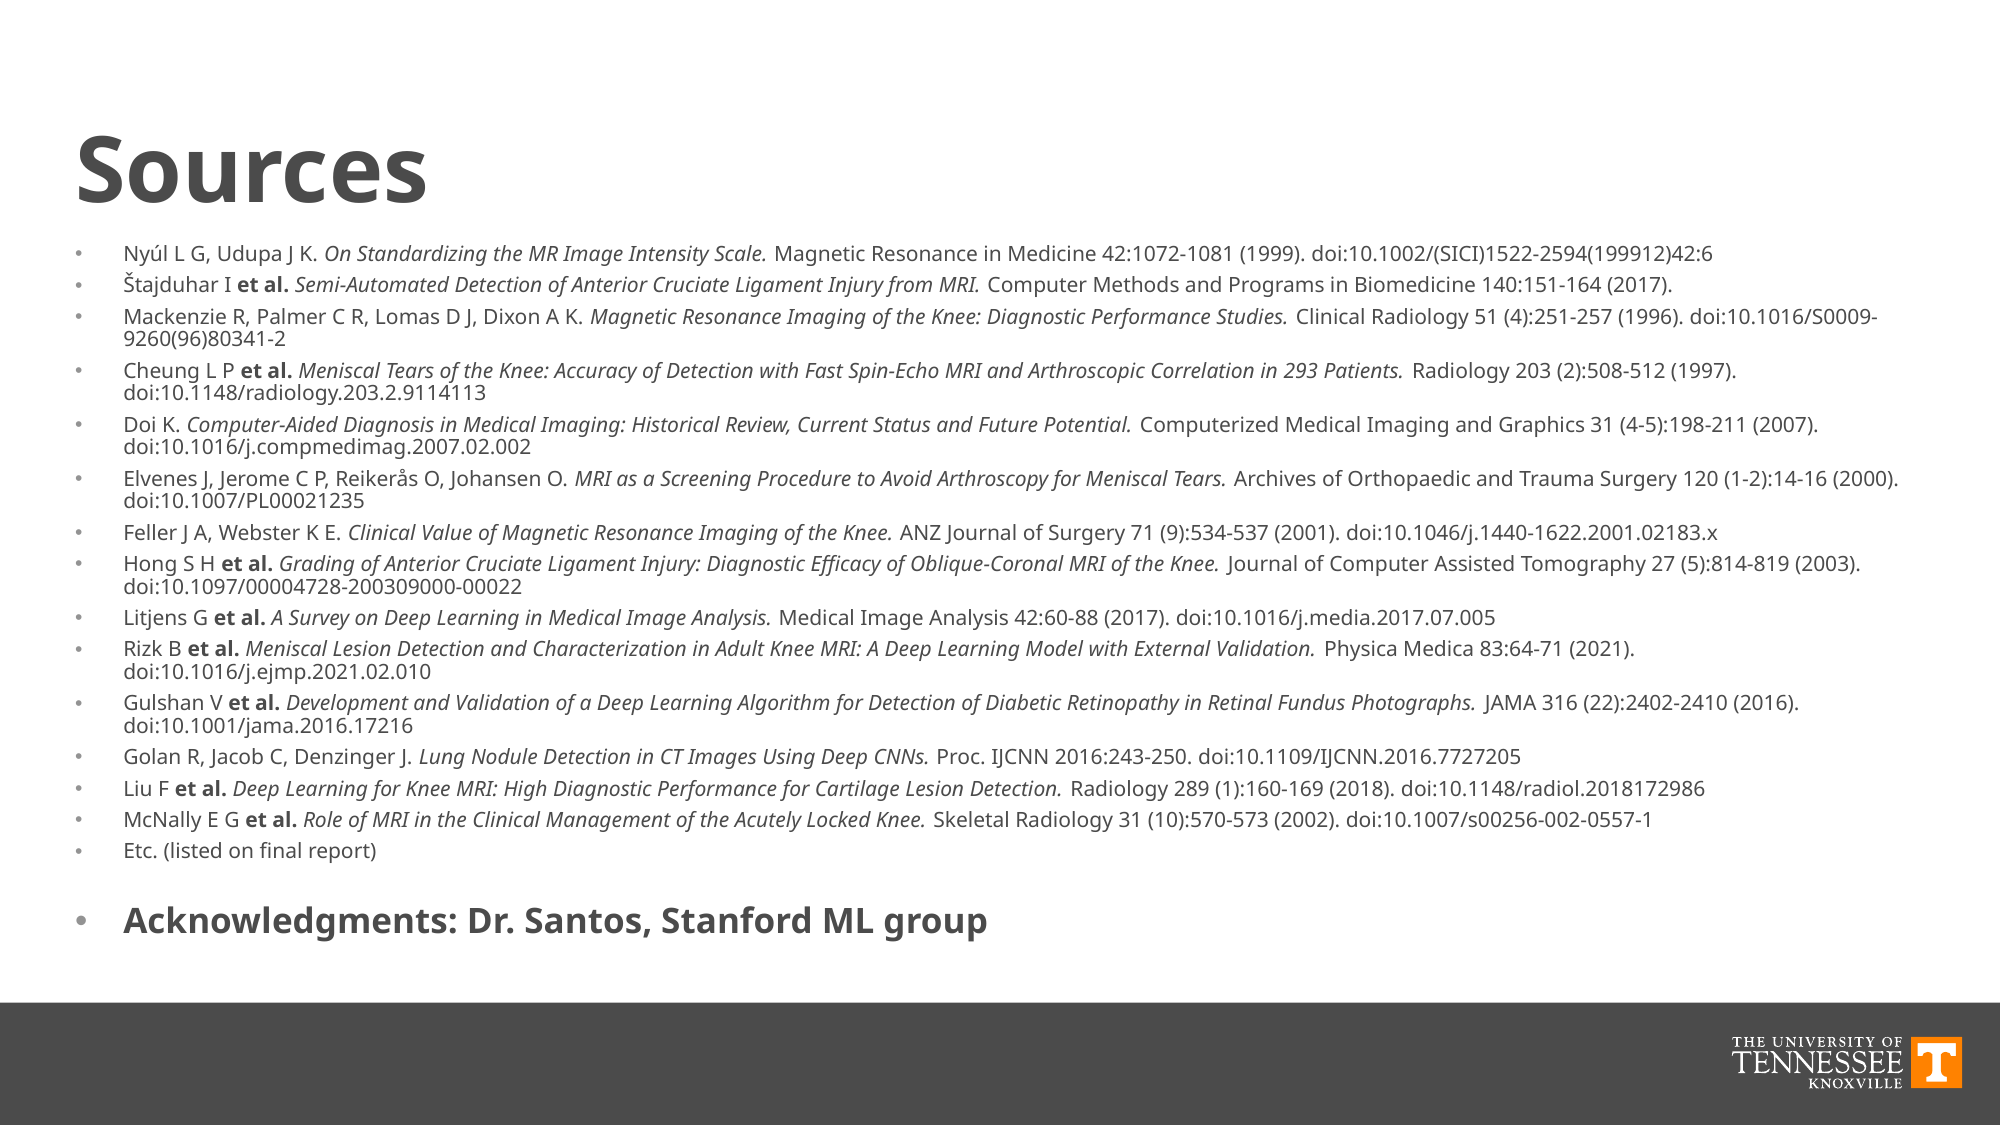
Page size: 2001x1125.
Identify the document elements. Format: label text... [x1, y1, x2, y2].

list Nyúl L G, Udupa J K. On Standardizing the MR Image Intensity Scale. Magnetic Resonance in Medicine 42:1072-1081 (1999). doi:10.1002/(SICI)1522-2594(199912)42:6 Štajduhar I et al. Semi-Automated Detection of Anterior Cruciate Ligament Injury from MRI. Computer Methods and Programs in Biomedicine 140:151-164 (2017). Mackenzie R, Palmer C R, Lomas D J, Dixon A K. Magnetic Resonance Imaging of the Knee: Diagnostic Performance Studies. Clinical Radiology 51 (4):251-257 (1996). doi:10.1016/S0009-9260(96)80341-2 Cheung L P et al. Meniscal Tears of the Knee: Accuracy of Detection with Fast Spin-Echo MRI and Arthroscopic Correlation in 293 Patients. Radiology 203 (2):508-512 (1997). doi:10.1148/radiology.203.2.9114113 Doi K. Computer-Aided Diagnosis in Medical Imaging: Historical Review, Current Status and Future Potential. Computerized Medical Imaging and Graphics 31 (4-5):198-211 (2007). doi:10.1016/j.compmedimag.2007.02.002 Elvenes J, Jerome C P, Reikerås O, Johansen O. MRI as a Screening Procedure to Avoid Arthroscopy for Meniscal Tears. Archives of Orthopaedic and Trauma Surgery 120 (1-2):14-16 (2000). doi:10.1007/PL00021235 Feller J A, Webster K E. Clinical Value of Magnetic Resonance Imaging of the Knee. ANZ Journal of Surgery 71 (9):534-537 (2001). doi:10.1046/j.1440-1622.2001.02183.x Hong S H et al. Grading of Anterior Cruciate Ligament Injury: Diagnostic Efficacy of Oblique-Coronal MRI of the Knee. Journal of Computer Assisted Tomography 27 (5):814-819 (2003). doi:10.1097/00004728-200309000-00022 Litjens G et al. A Survey on Deep Learning in Medical Image Analysis. Medical Image Analysis 42:60-88 (2017). doi:10.1016/j.media.2017.07.005 Rizk B et al. Meniscal Lesion Detection and Characterization in Adult Knee MRI: A Deep Learning Model with External Validation. Physica Medica 83:64-71 (2021). doi:10.1016/j.ejmp.2021.02.010 Gulshan V et al. Development and Validation of a Deep Learning Algorithm for Detection of Diabetic Retinopathy in Retinal Fundus Photographs. JAMA 316 (22):2402-2410 (2016). doi:10.1001/jama.2016.17216 Golan R, Jacob C, Denzinger J. Lung Nodule Detection in CT Images Using Deep CNNs. Proc. IJCNN 2016:243-250. doi:10.1109/IJCNN.2016.7727205 Liu F et al. Deep Learning for Knee MRI: High Diagnostic Performance for Cartilage Lesion Detection. Radiology 289 (1):160-169 (2018). doi:10.1148/radiol.2018172986 McNally E G et al. Role of MRI in the Clinical Management of the Acutely Locked Knee. Skeletal Radiology 31 (10):570-573 (2002). doi:10.1007/s00256-002-0557-1 Etc. (listed on final report) Acknowledgments: Dr. Santos, Stanford ML group [75, 243, 1951, 953]
title Sources [75, 37, 1925, 222]
